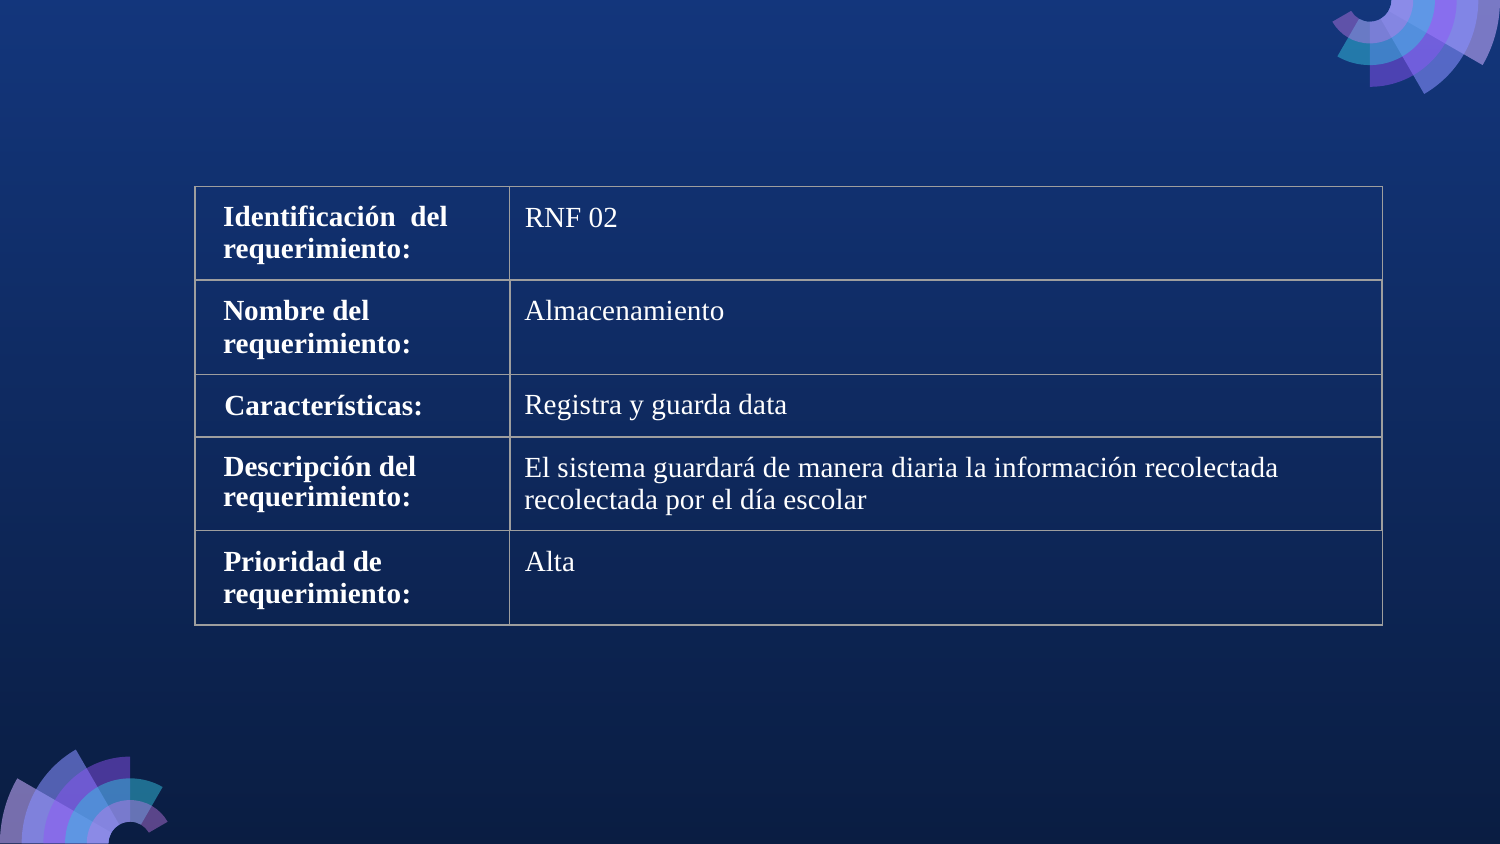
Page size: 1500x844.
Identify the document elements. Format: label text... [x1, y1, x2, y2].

table_cell Prioridad de requerimiento: [196, 531, 509, 624]
table_cell Características: [196, 375, 509, 436]
table_cell Nombre del requerimiento: [196, 281, 509, 374]
table_cell Alta [510, 531, 1382, 624]
table_cell Almacenamiento [511, 281, 1381, 374]
table_header RNF 02 [510, 187, 1382, 279]
table_cell El sistema guardará de manera diaria la información recolectada recolectada por el día escolar [511, 438, 1381, 530]
table_cell Registra y guarda data [511, 375, 1381, 436]
table_cell Descripción del requerimiento: [196, 438, 509, 530]
table_header Identificación del requerimiento: [196, 187, 509, 279]
